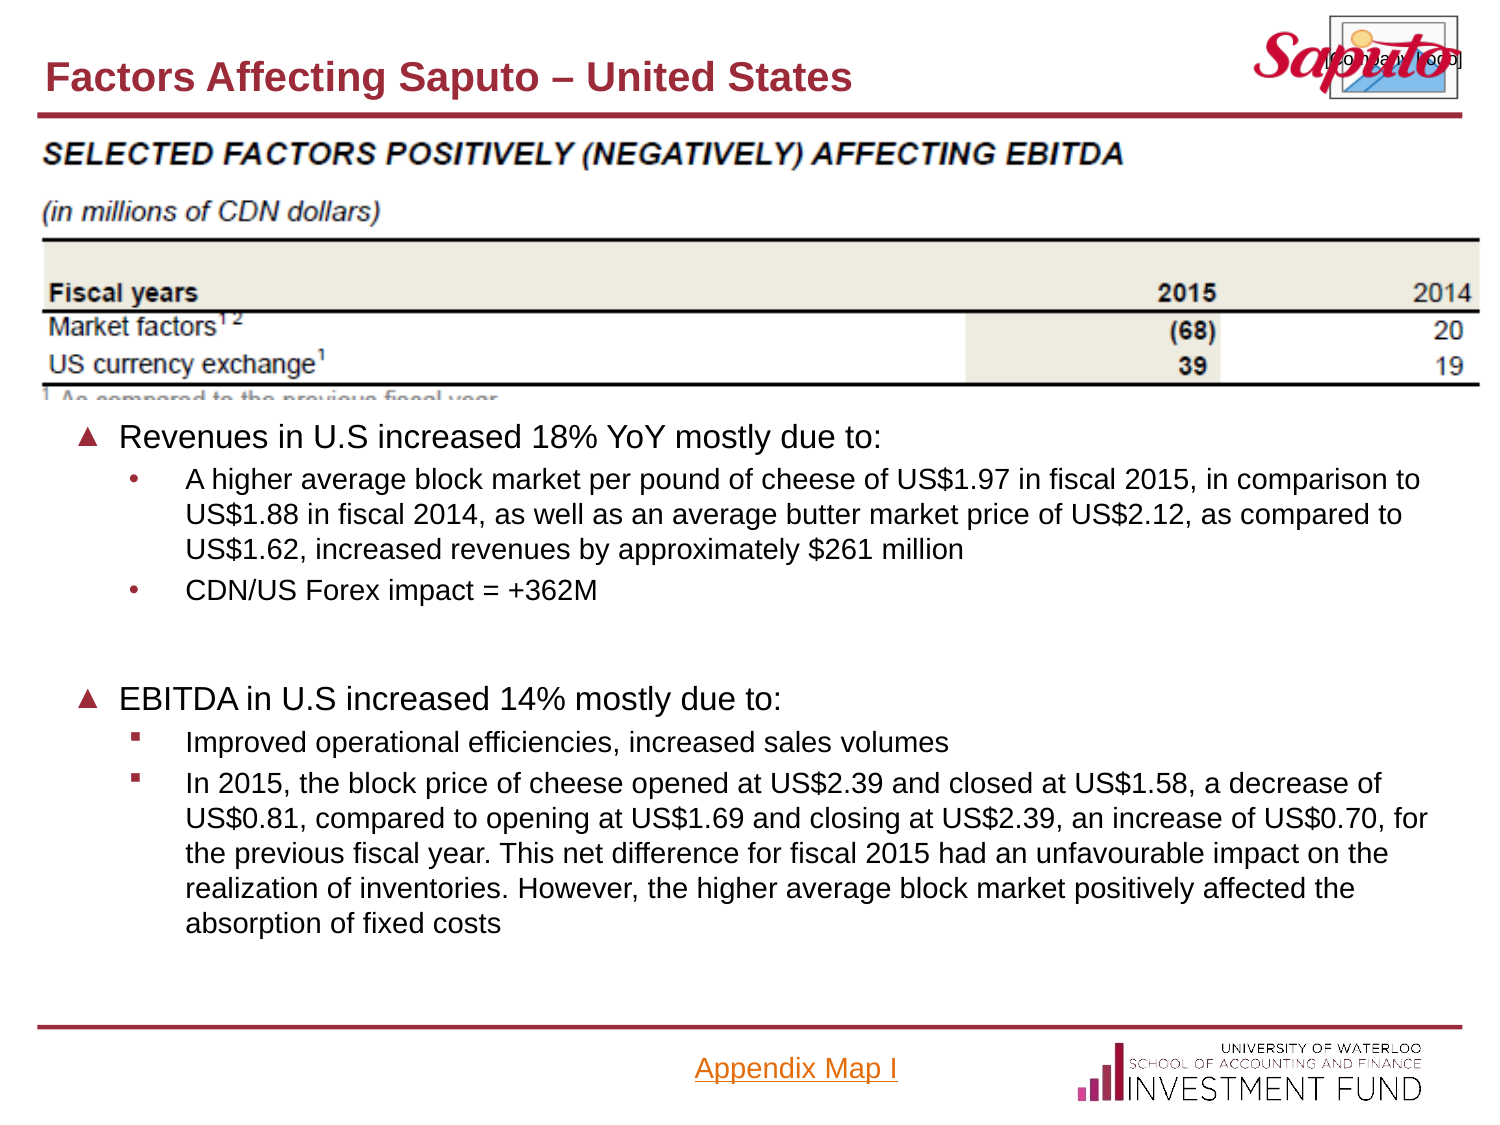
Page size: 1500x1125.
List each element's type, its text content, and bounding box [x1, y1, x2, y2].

list Revenues in U.S increased 18% YoY mostly due to: A higher average block market per pound of cheese of US$1.97 in fiscal 2015, in comparison to US$1.88 in fiscal 2014, as well as an average butter market price of US$2.12, as compared to US$1.62, increased revenues by approximately $261 million CDN/US Forex impact = +362M EBITDA in U.S increased 14% mostly due to: Improved operational efficiencies, increased sales volumes In 2015, the block price of cheese opened at US$2.39 and closed at US$1.58, a decrease of US$0.81, compared to opening at US$1.69 and closing at US$2.39, an increase of US$0.70, for the previous fiscal year. This net difference for fiscal 2015 had an unfavourable impact on the realization of inventories. However, the higher average block market positively affected the absorption of fixed costs [37, 409, 1463, 1063]
text_box Appendix Map I [679, 1042, 1118, 1093]
picture [37, 137, 1497, 401]
picture [1074, 1063, 1425, 1103]
picture [1249, 12, 1465, 103]
title Factors Affecting Saputo – United States [37, 37, 1463, 113]
